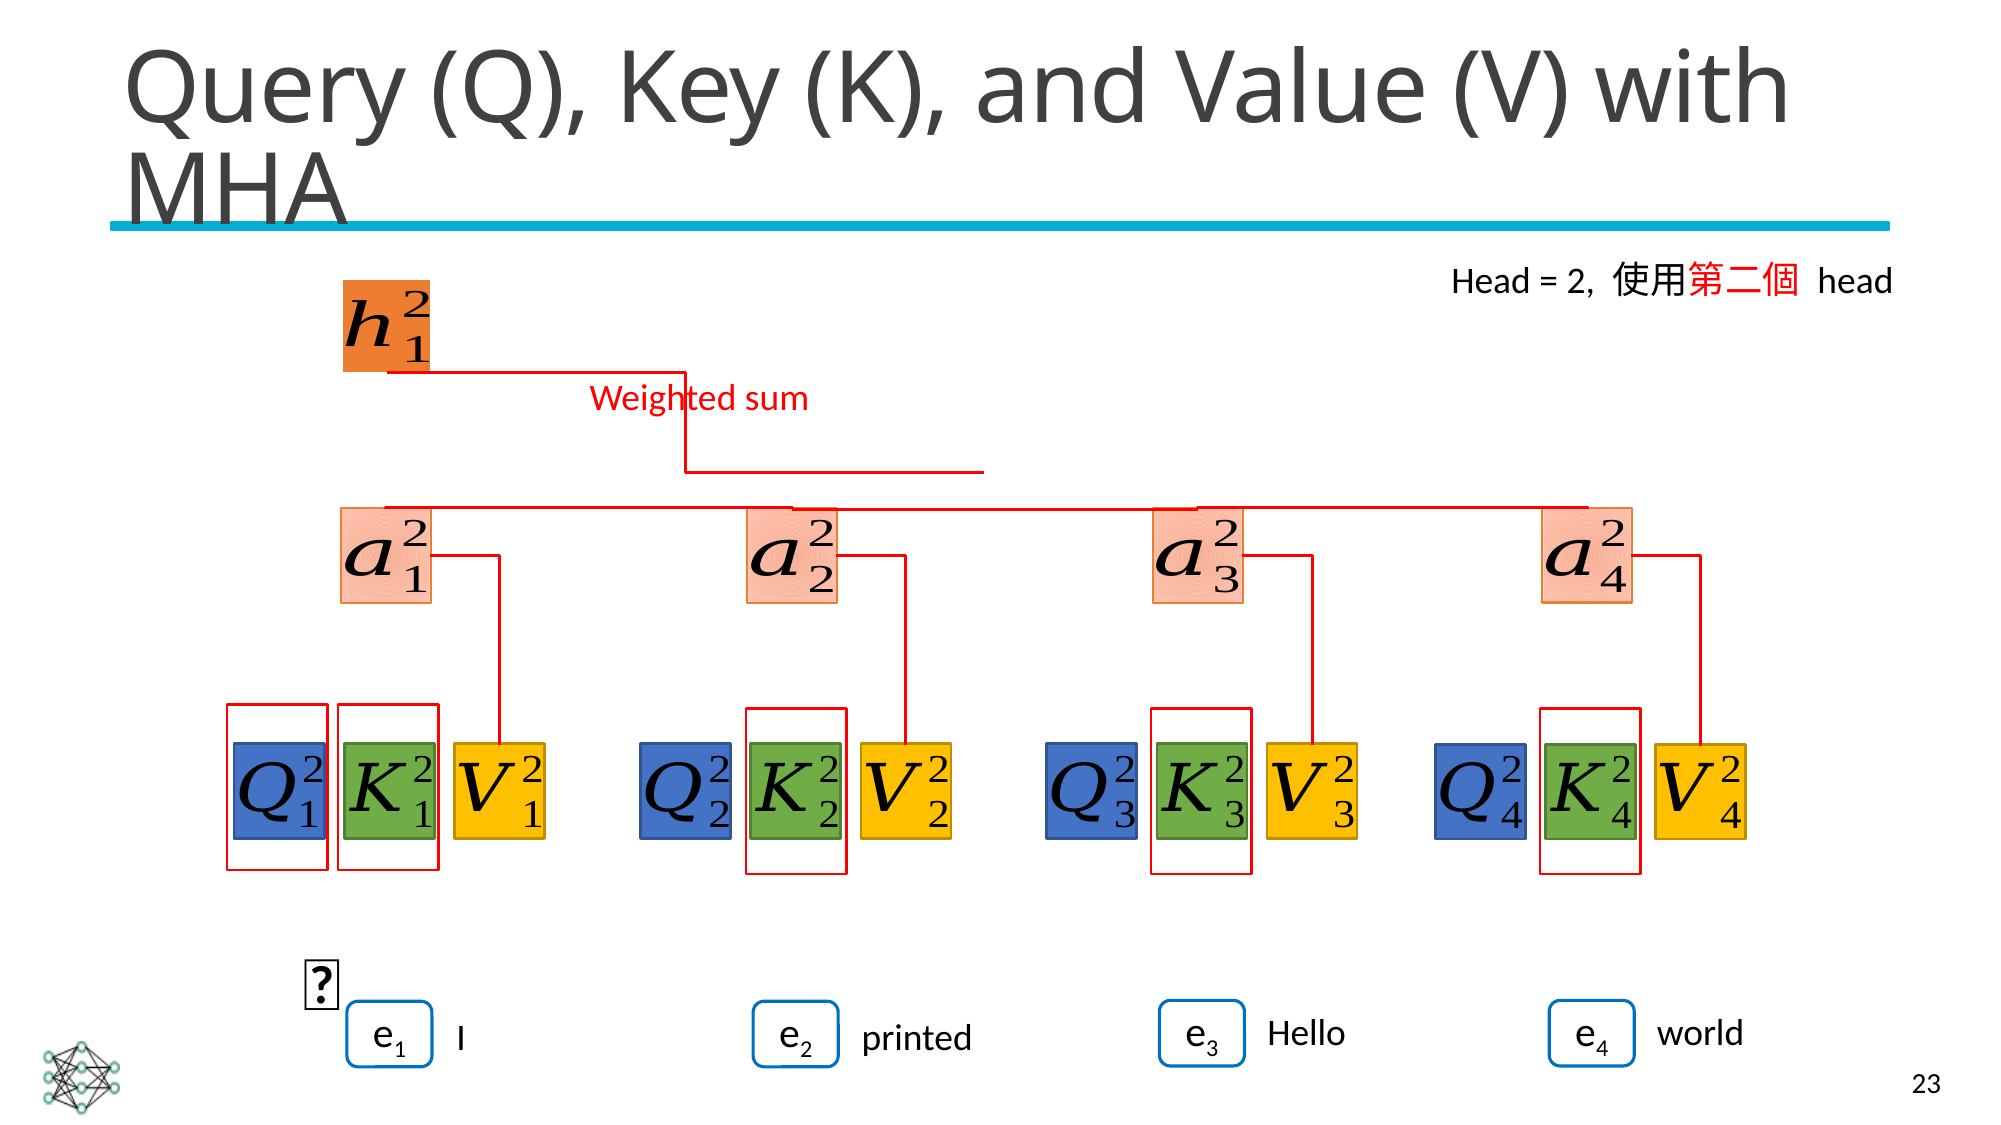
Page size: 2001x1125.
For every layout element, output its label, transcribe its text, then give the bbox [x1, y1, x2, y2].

title Query (Q), Key (K), and Value (V) with MHA [107, 58, 1899, 228]
text_box e4 [1547, 999, 1636, 1068]
text_box e3 [1158, 999, 1246, 1068]
text_box [226, 703, 329, 871]
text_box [1630, 554, 1702, 747]
text_box I [441, 1005, 481, 1066]
text_box Hello [1252, 1000, 1361, 1061]
text_box [1150, 707, 1253, 875]
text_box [835, 554, 907, 746]
text_box [337, 703, 440, 871]
text_box Weighted sum [745, 365, 840, 426]
text_box [1539, 707, 1642, 875]
text_box Weighted sum [574, 365, 585, 426]
text_box e2 [751, 999, 840, 1069]
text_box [1241, 554, 1313, 746]
text_box printed [846, 1005, 988, 1066]
text_box world [1642, 1000, 1760, 1061]
text_box 🎯 [243, 927, 403, 1033]
slide_number 23 [1740, 1052, 1957, 1113]
text_box Weighted sum [597, 365, 631, 426]
text_box Head = 2, 使用第二個 head [1436, 248, 1923, 309]
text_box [429, 554, 501, 746]
text_box e1 [345, 999, 434, 1069]
text_box [745, 707, 848, 875]
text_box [634, 123, 736, 722]
picture [43, 1041, 120, 1116]
